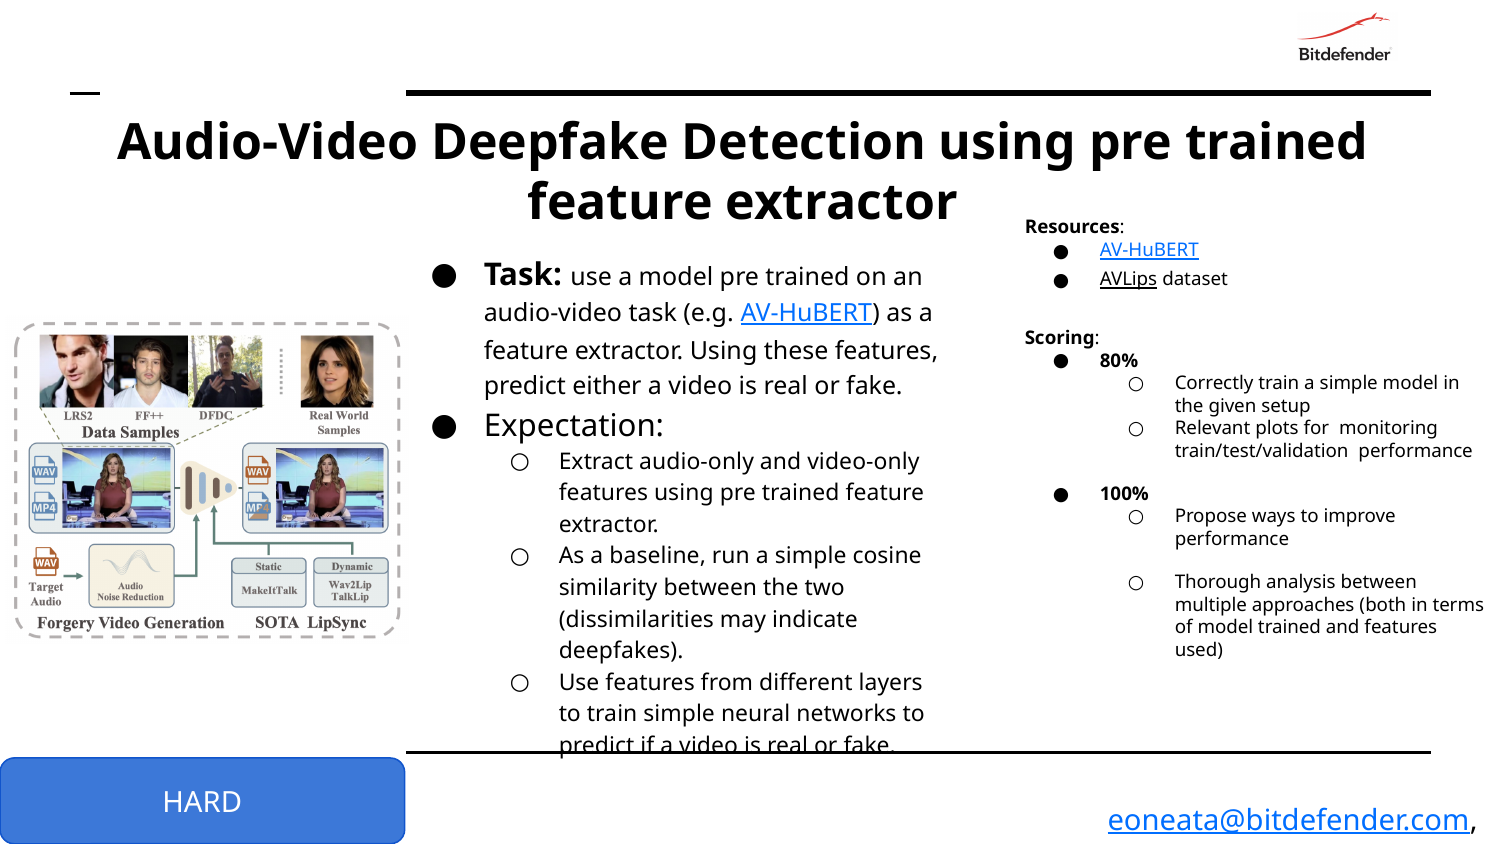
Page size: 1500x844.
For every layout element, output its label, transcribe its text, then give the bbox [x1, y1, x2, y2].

text_box Resources: AV-HuBERT AVLips dataset Scoring: 80% Correctly train a simple model in the given setup Relevant plots for monitoring train/test/validation performance 100% Propose ways to improve performance Thorough analysis between multiple approaches (both in terms of model trained and features used) [1009, 200, 1500, 666]
list Task: use a model pre trained on an audio-video task (e.g. AV-HuBERT) as a feature extractor. Using these features, predict either a video is real or fake. Expectation: Extract audio-only and video-only features using pre trained feature extractor. As a baseline, run a simple cosine similarity between the two (dissimilarities may indicate deepfakes). Use features from different layers to train simple neural networks to predict if a video is real or fake. [393, 233, 966, 726]
picture [5, 315, 409, 644]
title Audio-Video Deepfake Detection using pre trained feature extractor [5, 94, 1481, 199]
picture [1297, 12, 1398, 61]
text_box eoneata@bitdefender.com, dboldisor@bitdefender.com [759, 785, 1500, 844]
text_box HARD [0, 757, 405, 844]
